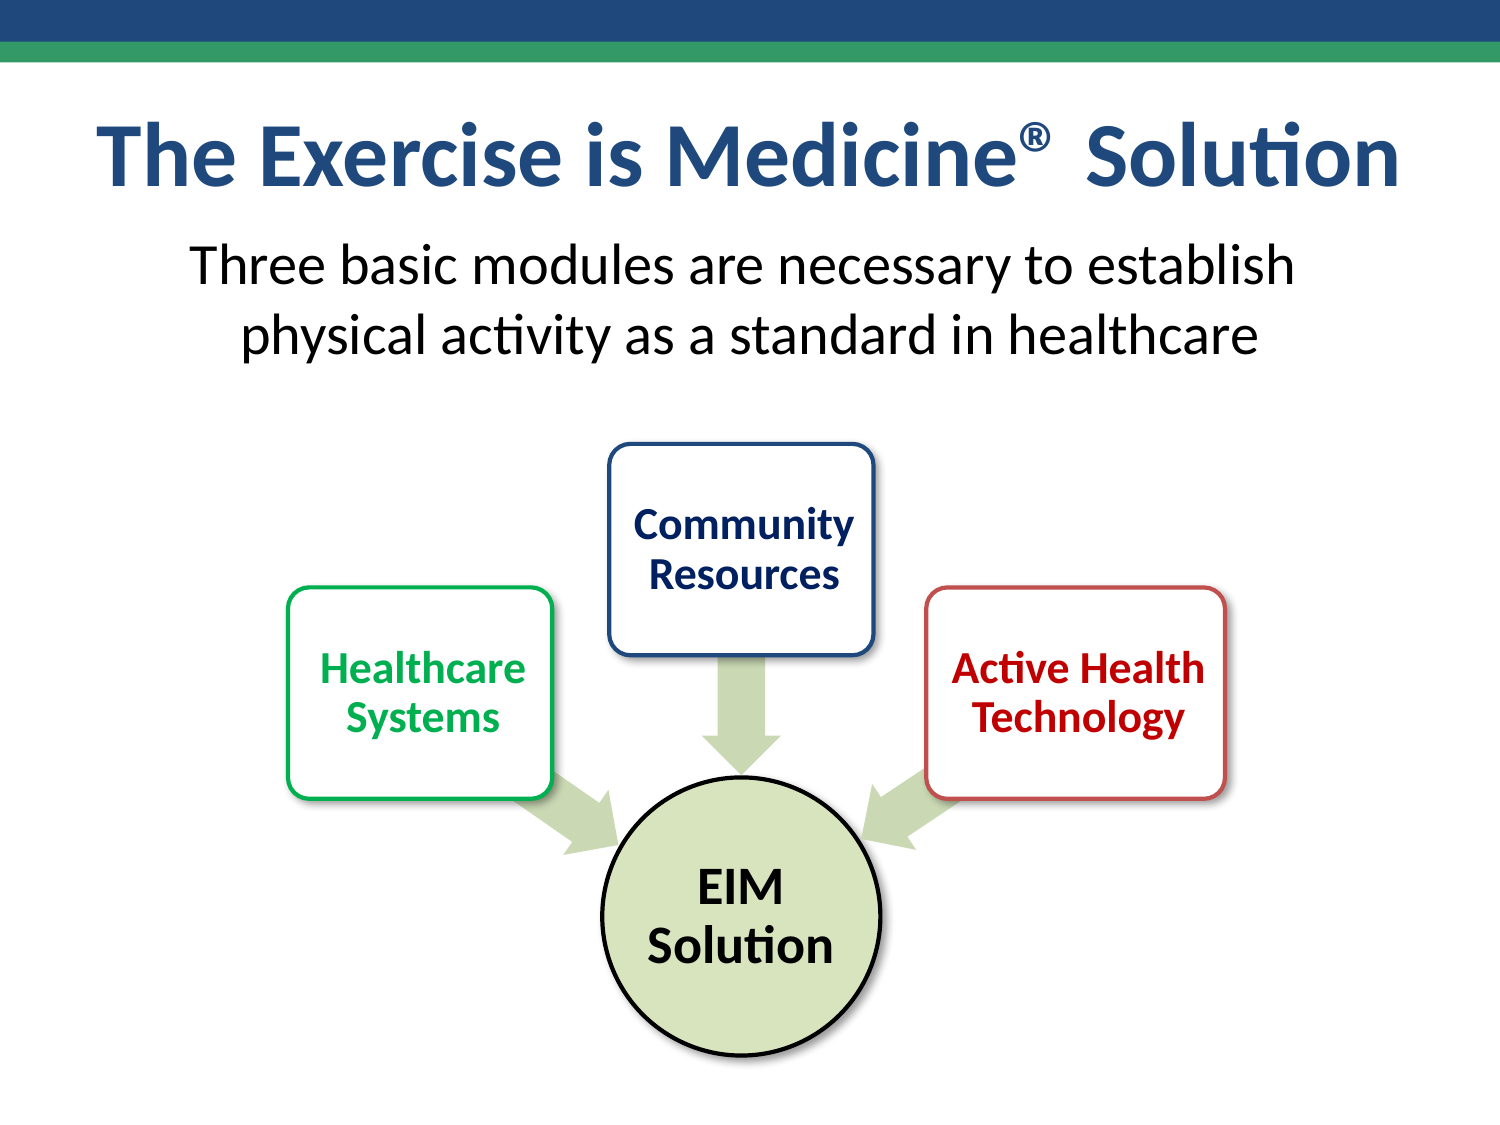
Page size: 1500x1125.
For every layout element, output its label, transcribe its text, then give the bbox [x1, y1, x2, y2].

text_box The Exercise is Medicine® Solution [62, 87, 1438, 213]
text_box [0, 0, 1500, 63]
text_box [274, 443, 1226, 1057]
text_box Three basic modules are necessary to establish physical activity as a standard in healthcare [62, 218, 1438, 374]
